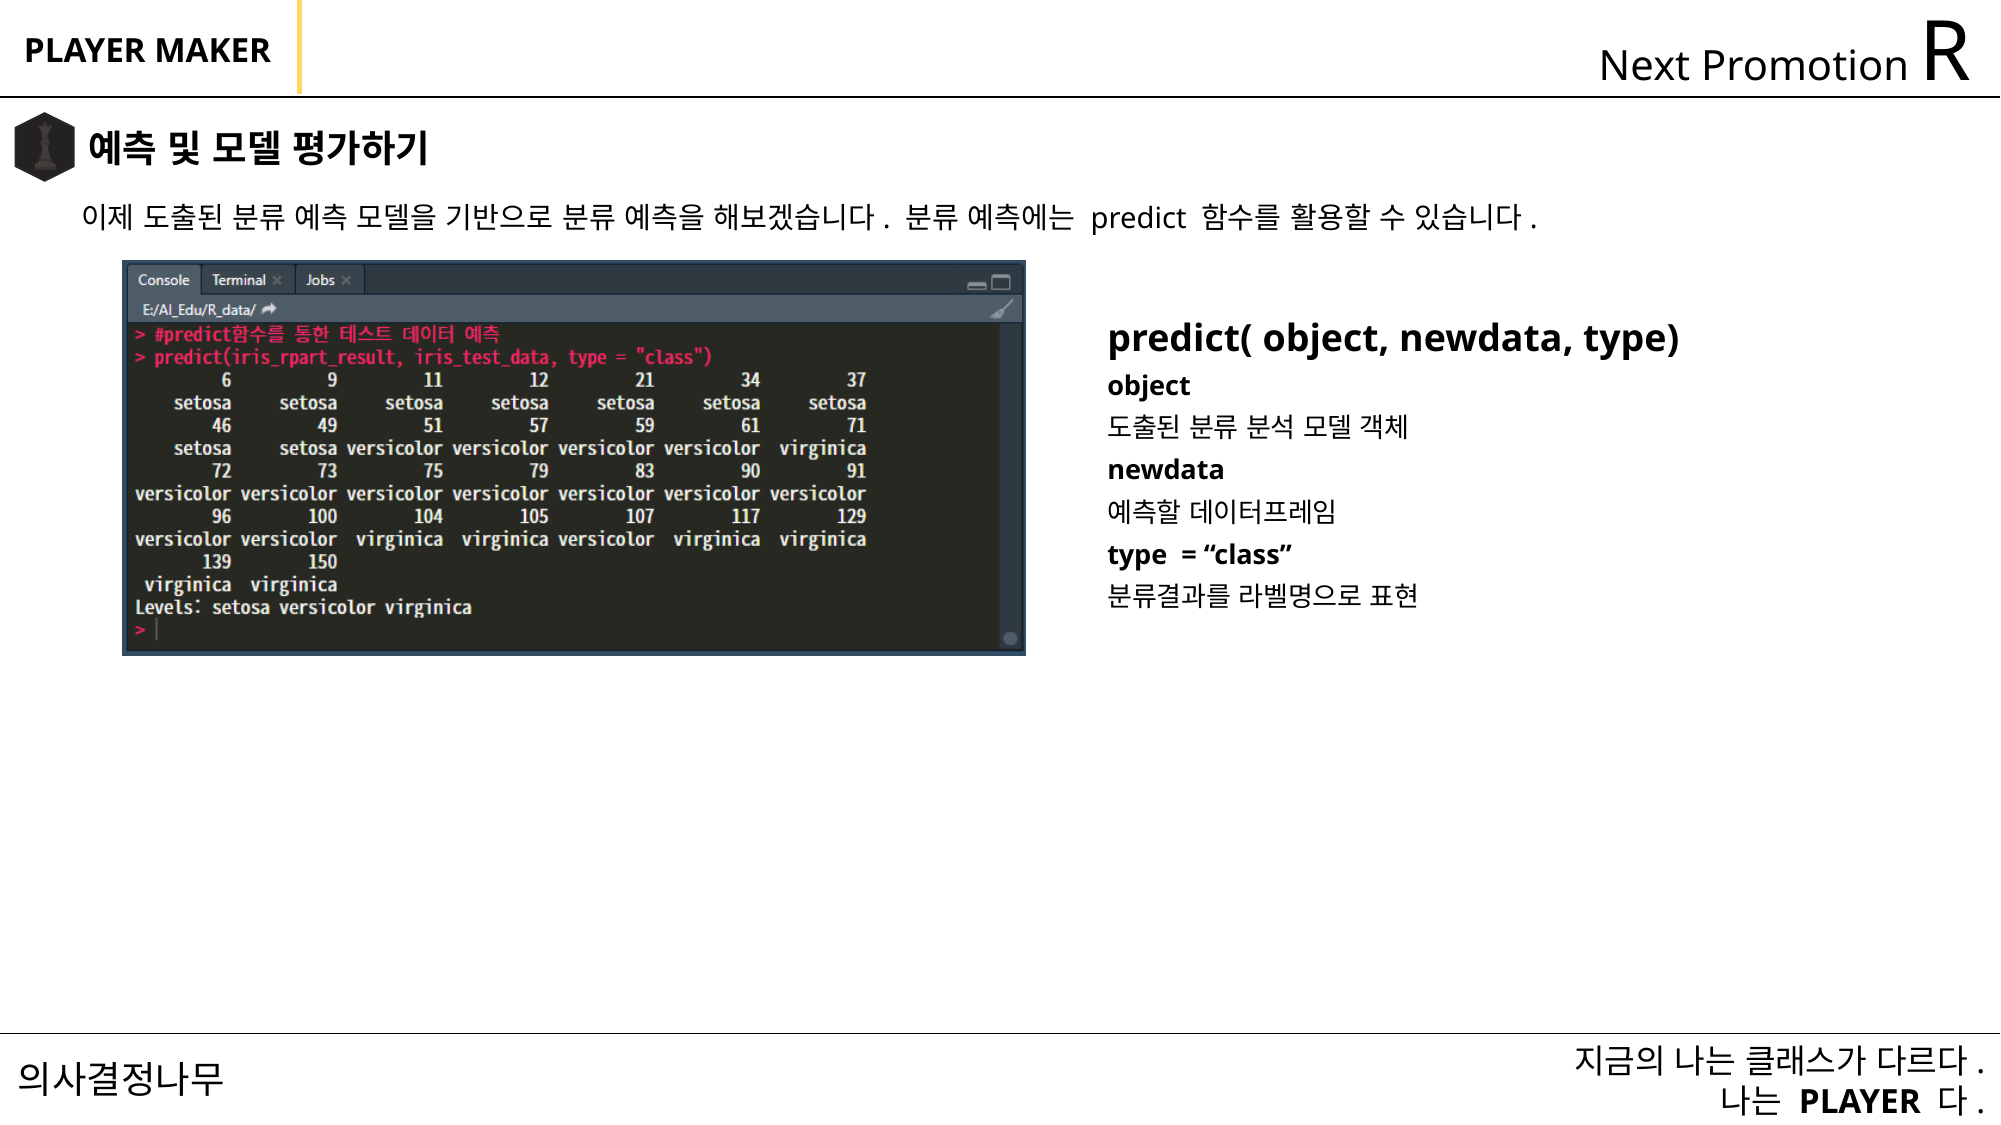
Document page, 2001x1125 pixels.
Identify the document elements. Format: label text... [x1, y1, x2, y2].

text_box 지금의 나는 클래스가 다르다. 나는 PLAYER 다. [1273, 1034, 2000, 1125]
text_box predict( object, newdata, type) object 도출된 분류 분석 모델 객체 newdata 예측할 데이터프레임 type = “class” 분류결과를 라벨명으로 표현 [1092, 292, 1718, 620]
text_box Next Promotion R [1432, 98, 1987, 105]
text_box PLAYER MAKER [0, 21, 297, 77]
text_box PLAYER MAKER [302, 21, 311, 77]
text_box 의사결정나무 [3, 1048, 240, 1109]
text_box 예측 및 모델 평가하기 [80, 117, 698, 178]
picture [122, 260, 1026, 656]
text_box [9, 109, 80, 181]
text_box Next Promotion R [1432, 0, 1987, 96]
text_box 이제 도출된 분류 예측 모델을 기반으로 분류 예측을 해보겠습니다. 분류 예측에는 predict 함수를 활용할 수 있습니다. [66, 192, 1553, 242]
